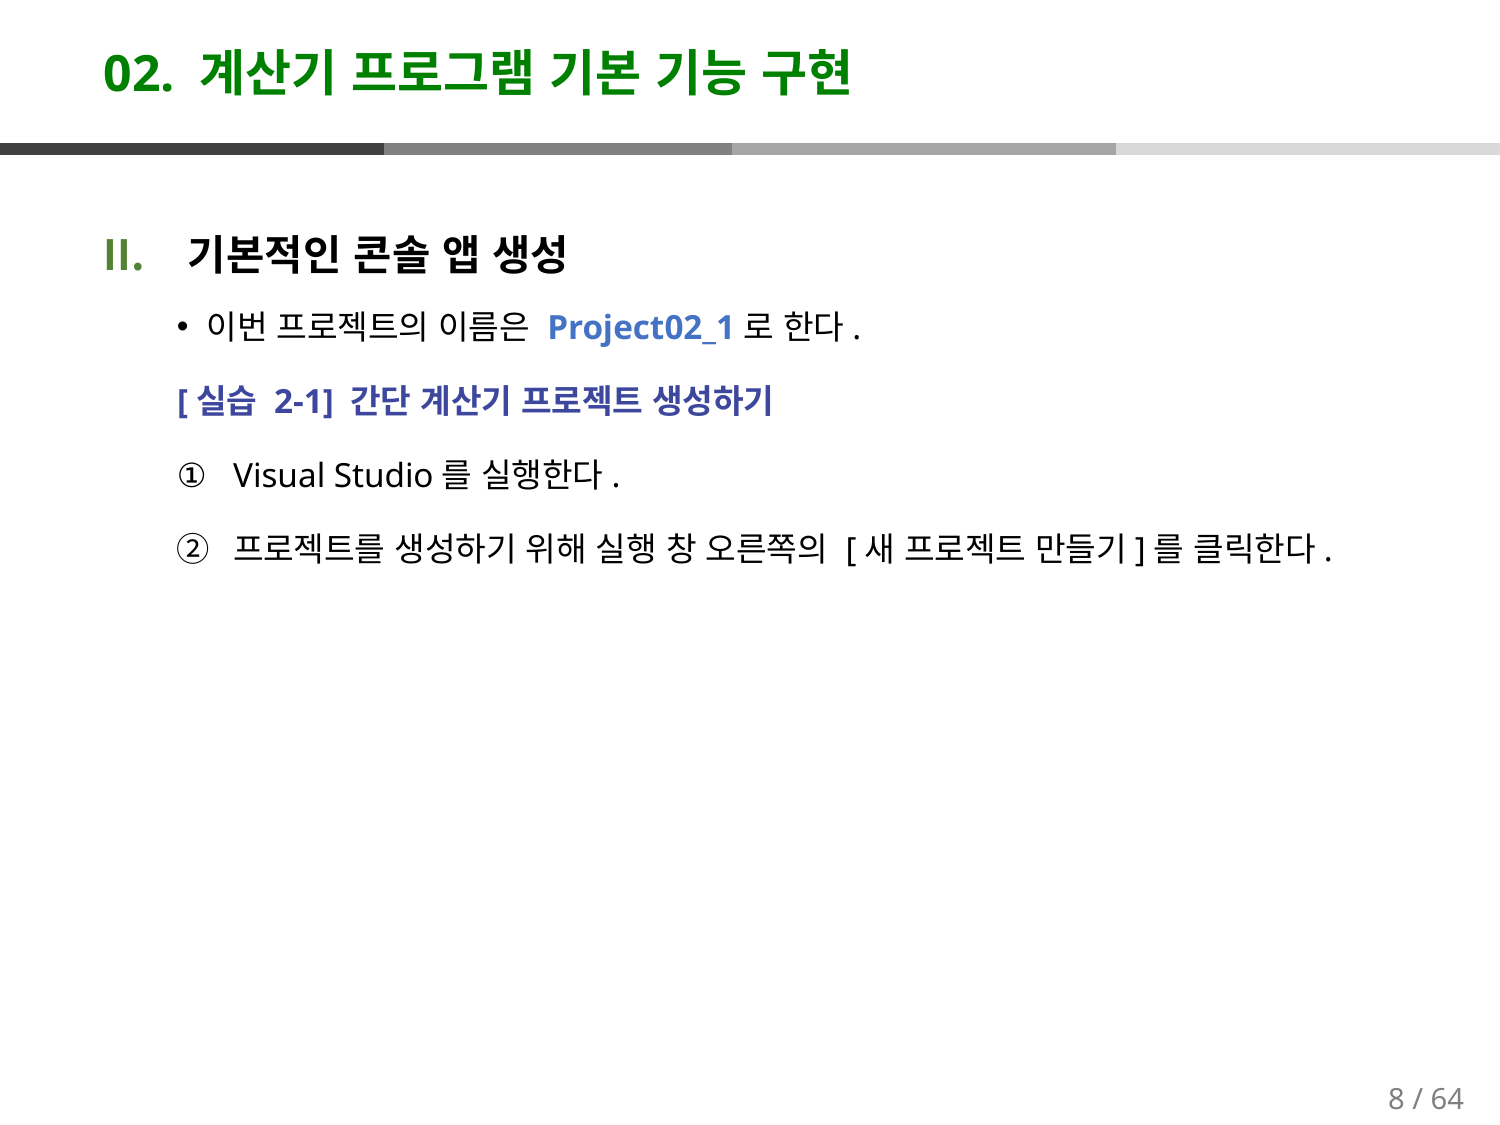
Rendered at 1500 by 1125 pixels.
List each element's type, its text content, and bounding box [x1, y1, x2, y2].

title 02. 계산기 프로그램 기본 기능 구현 [88, 30, 1400, 121]
list 기본적인 콘솔 앱 생성 이번 프로젝트의 이름은 Project02_1로 한다. [실습 2-1] 간단 계산기 프로젝트 생성하기 Visual Studio를 실행한다. 프로젝트를 생성하기 위해 실행 창 오른쪽의 [새 프로젝트 만들기]를 클릭한다. [88, 196, 1471, 1083]
